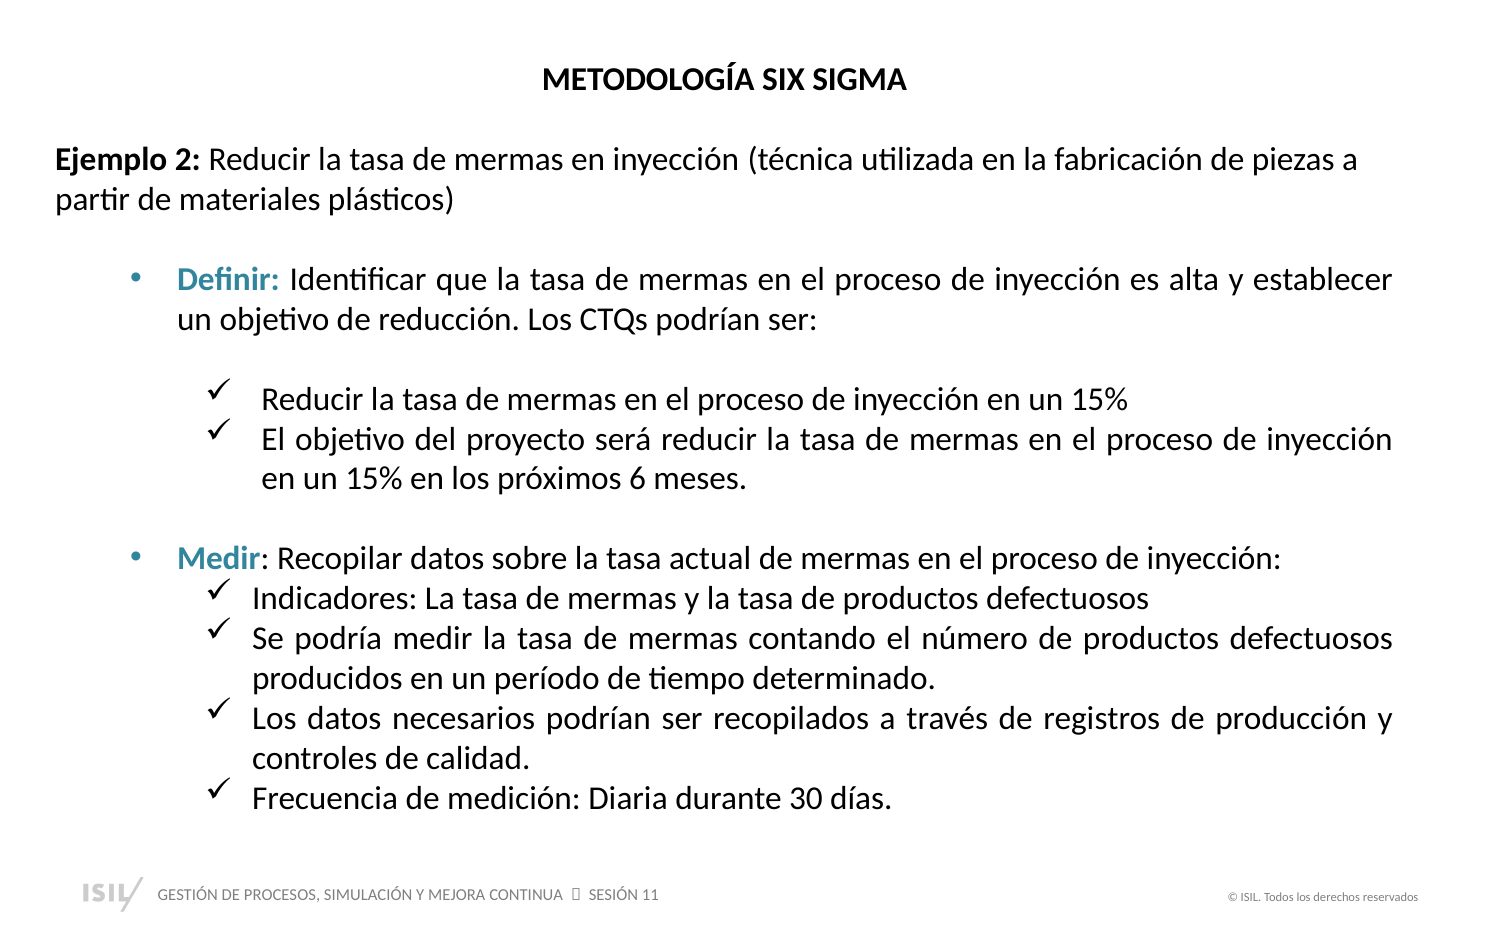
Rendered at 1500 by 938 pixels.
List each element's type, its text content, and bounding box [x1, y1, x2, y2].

text_box METODOLOGÍA SIX SIGMA Ejemplo 2: Reducir la tasa de mermas en inyección (técnica utilizada en la fabricación de piezas a partir de materiales plásticos) Definir: Identificar que la tasa de mermas en el proceso de inyección es alta y establecer un objetivo de reducción. Los CTQs podrían ser: Reducir la tasa de mermas en el proceso de inyección en un 15% El objetivo del proyecto será reducir la tasa de mermas en el proceso de inyección en un 15% en los próximos 6 meses. Medir: Recopilar datos sobre la tasa actual de mermas en el proceso de inyección: Indicadores: La tasa de mermas y la tasa de productos defectuosos Se podría medir la tasa de mermas contando el número de productos defectuosos producidos en un período de tiempo determinado. Los datos necesarios podrían ser recopilados a través de registros de producción y controles de calidad. Frecuencia de medición: Diaria durante 30 días. [55, 57, 1395, 896]
